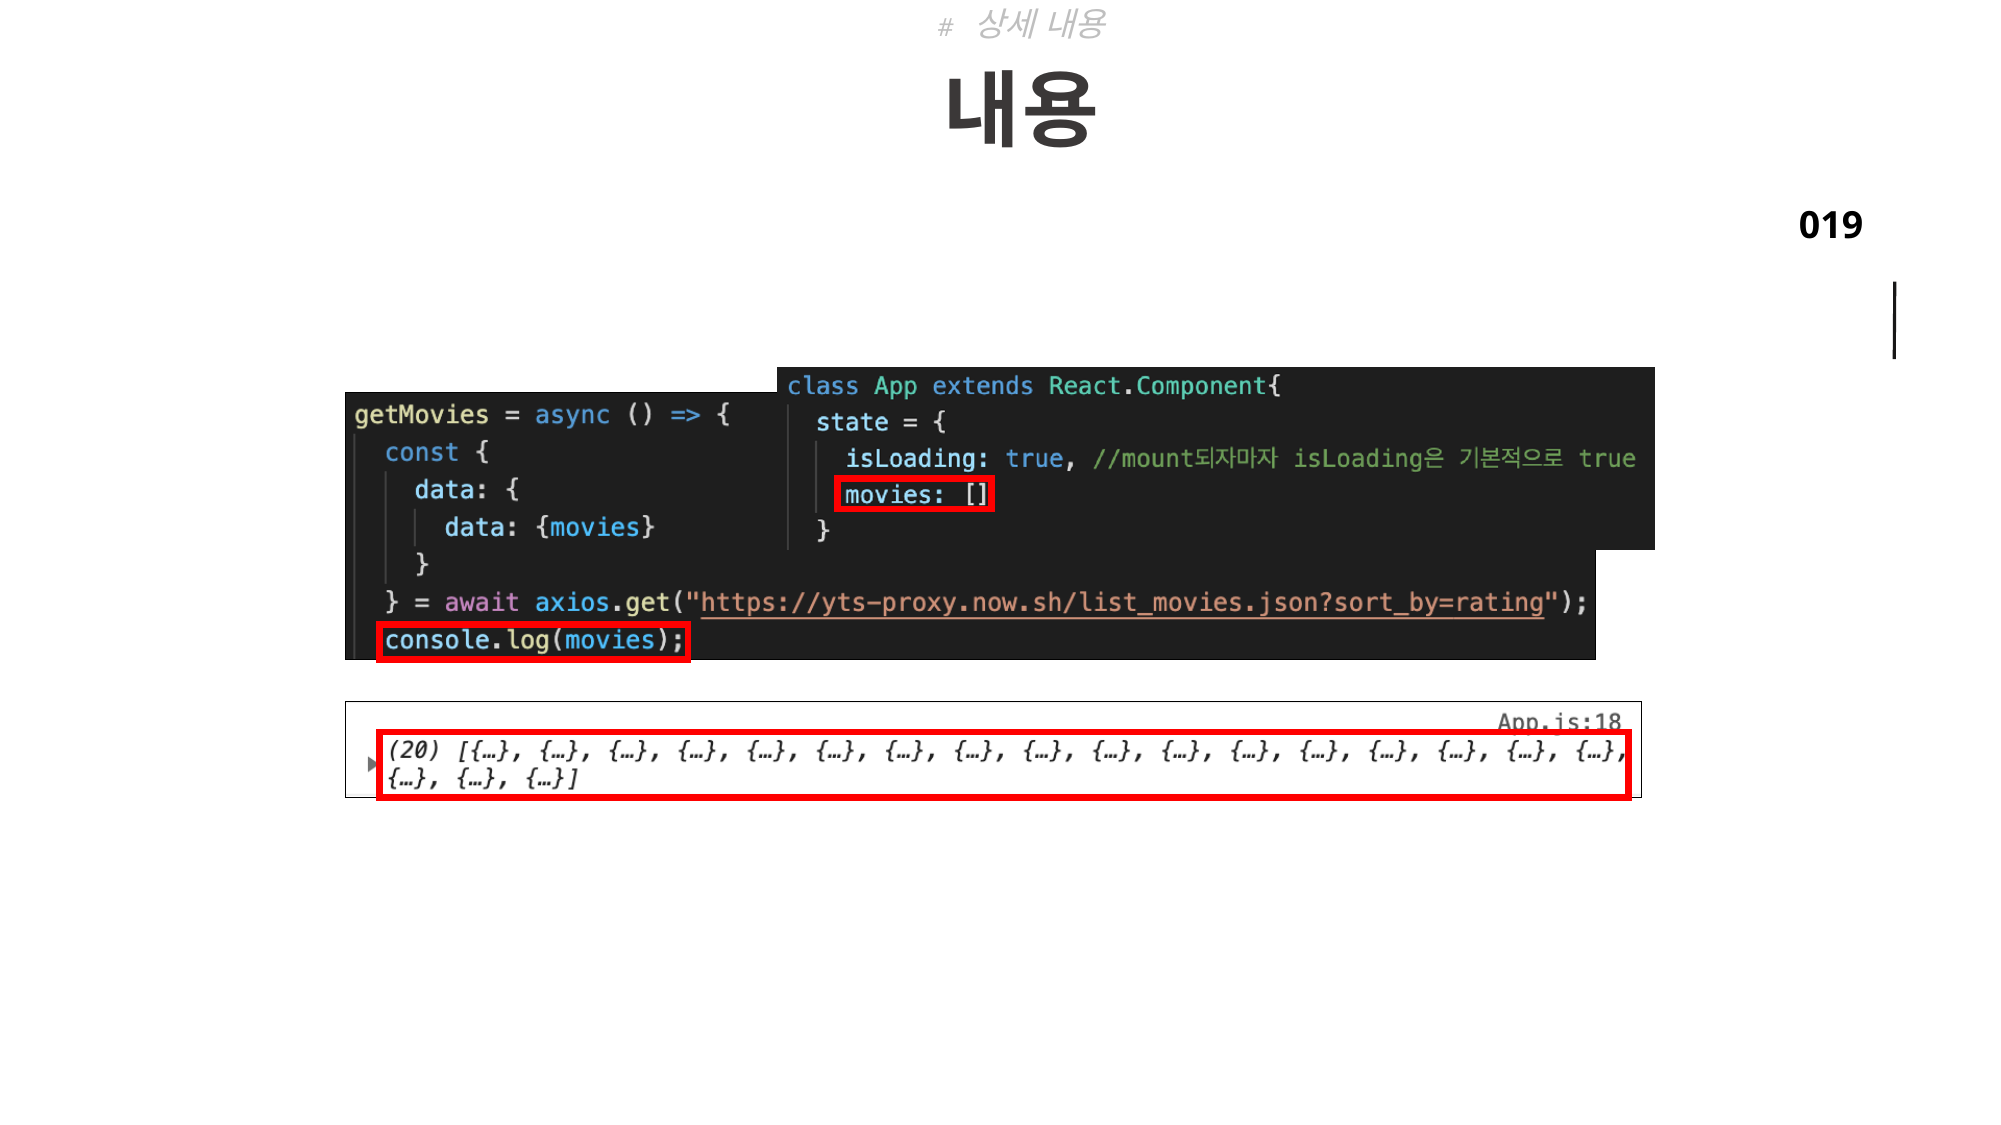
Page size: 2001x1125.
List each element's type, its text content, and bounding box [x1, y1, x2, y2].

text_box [345, 366, 1655, 798]
text_box 내용 [370, 61, 1672, 196]
text_box # 상세 내용 [696, 0, 1346, 62]
